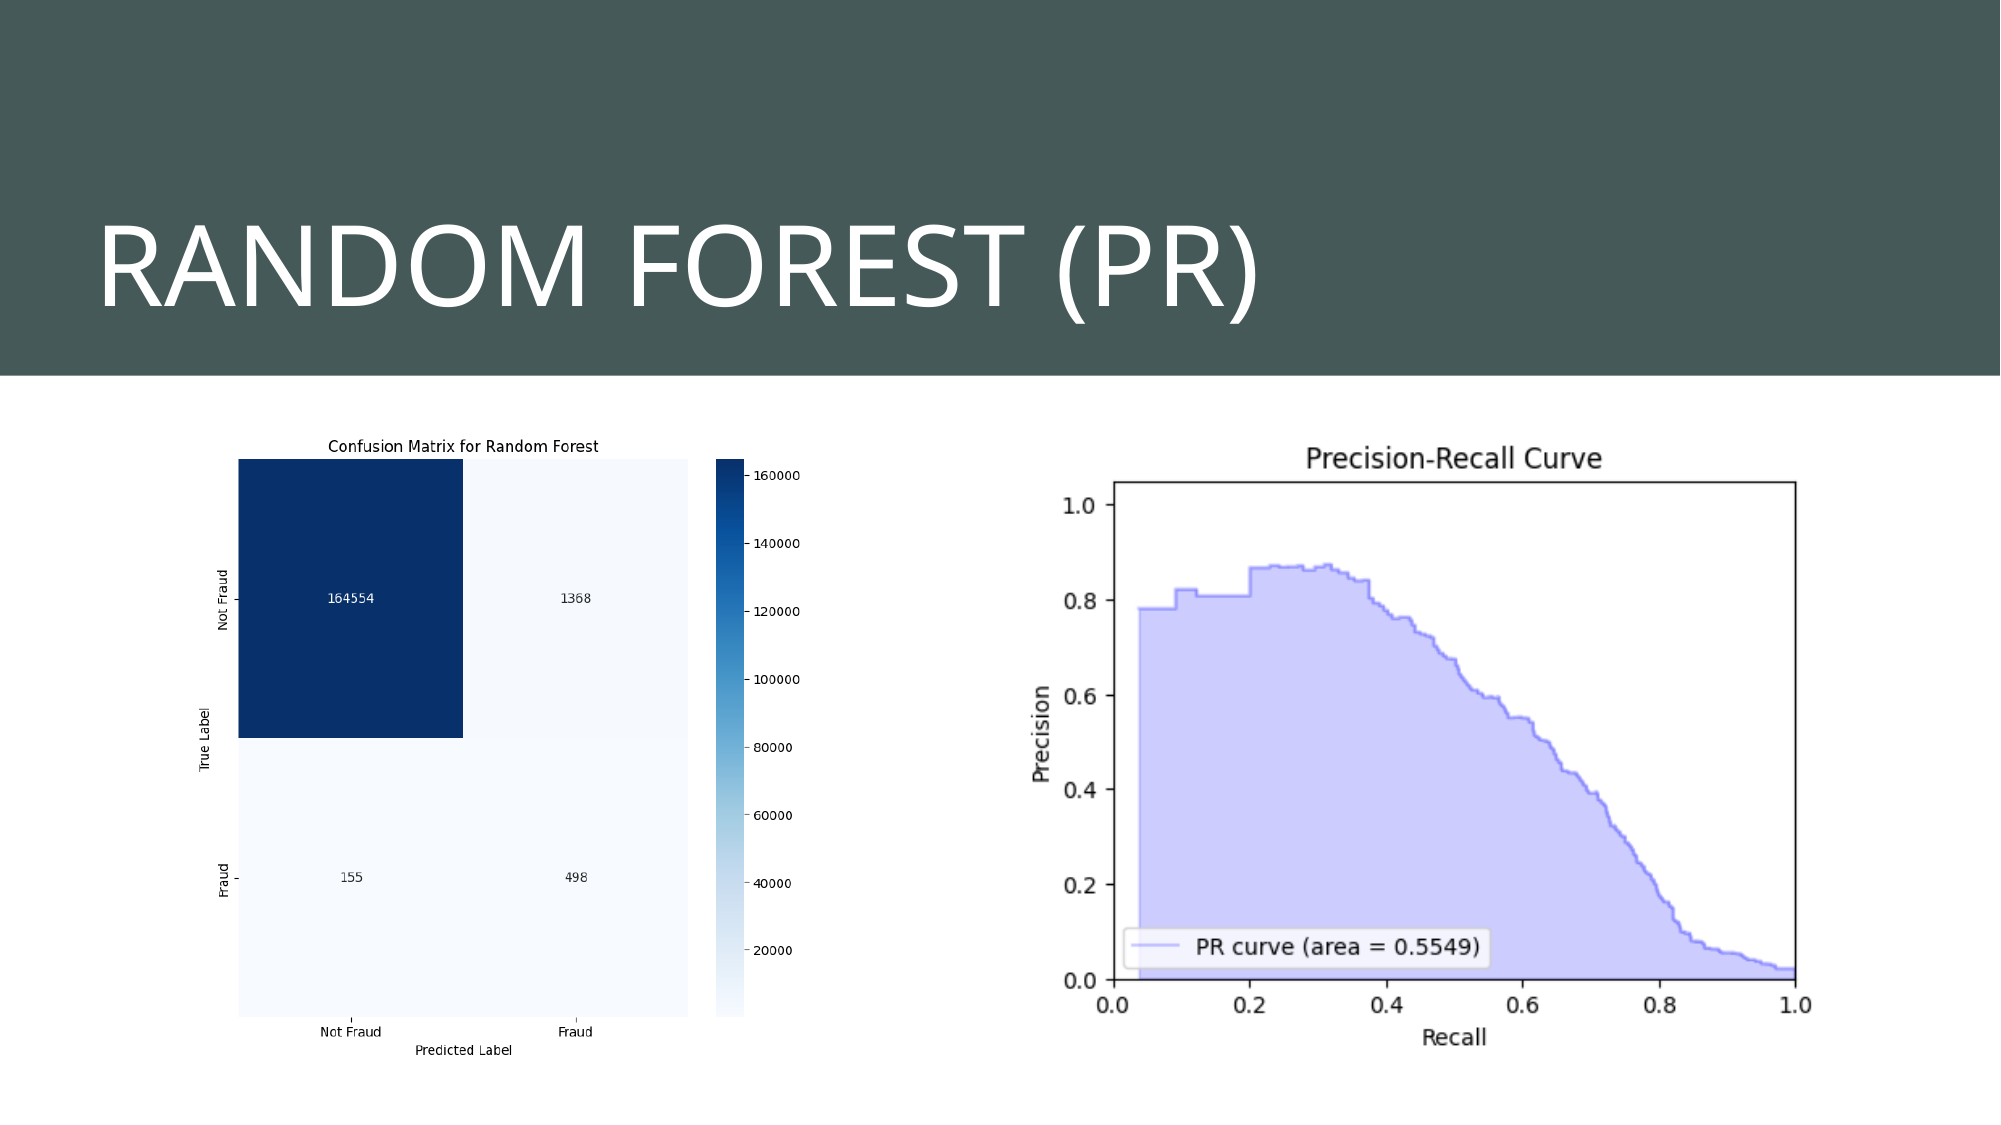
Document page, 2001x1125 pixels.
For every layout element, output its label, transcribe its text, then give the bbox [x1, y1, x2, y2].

title RANDOM FOREST (PR) [79, 59, 1863, 337]
picture [190, 430, 809, 1066]
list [999, 430, 1829, 1066]
